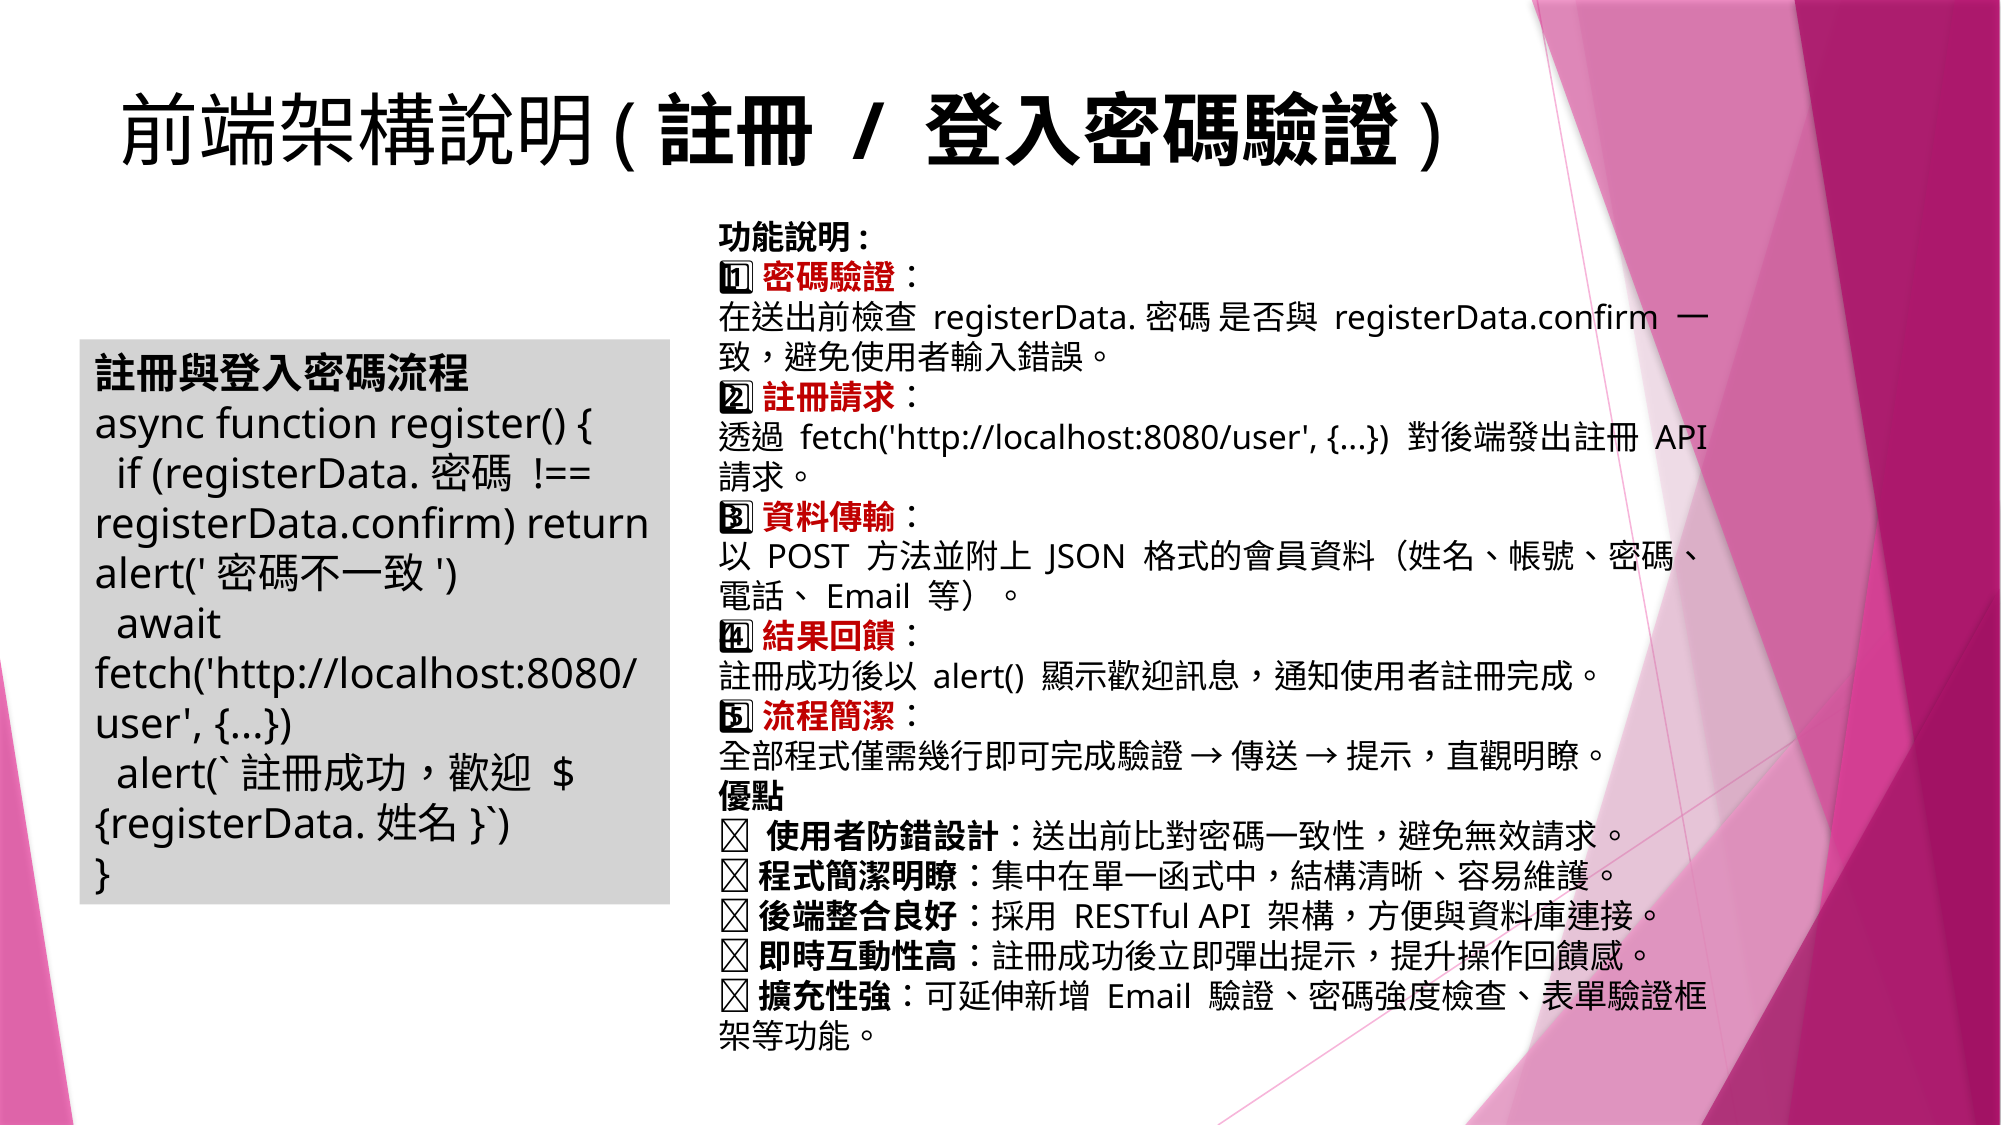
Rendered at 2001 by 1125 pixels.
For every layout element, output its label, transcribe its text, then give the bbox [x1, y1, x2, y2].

text_box 功能說明: 1️⃣密碼驗證： 在送出前檢查 registerData.密碼 是否與 registerData.confirm 一致，避免使用者輸入錯誤。 2️⃣註冊請求： 透過 fetch('http://localhost:8080/user', {...}) 對後端發出註冊 API 請求。 3️⃣資料傳輸： 以 POST 方法並附上 JSON 格式的會員資料（姓名、帳號、密碼、電話、Email 等）。 4️⃣結果回饋： 註冊成功後以 alert() 顯示歡迎訊息，通知使用者註冊完成。 5️⃣流程簡潔： 全部程式僅需幾行即可完成驗證 → 傳送 → 提示，直觀明瞭。 優點 ✅ 使用者防錯設計：送出前比對密碼一致性，避免無效請求。 ✅ 程式簡潔明瞭：集中在單一函式中，結構清晰、容易維護。 ✅ 後端整合良好：採用 RESTful API 架構，方便與資料庫連接。 ✅ 即時互動性高：註冊成功後立即彈出提示，提升操作回饋感。 ✅ 擴充性強：可延伸新增 Email 驗證、密碼強度檢查、表單驗證框架等功能。 [703, 208, 1755, 1108]
text_box 註冊與登入密碼流程 async function register() { if (registerData.密碼 !== registerData.confirm) return alert('密碼不一致') await fetch('http://localhost:8080/user', {...}) alert(`註冊成功，歡迎 ${registerData.姓名}`) } [79, 339, 670, 905]
text_box 前端架構說明(註冊 / 登入密碼驗證) [104, 72, 1523, 183]
